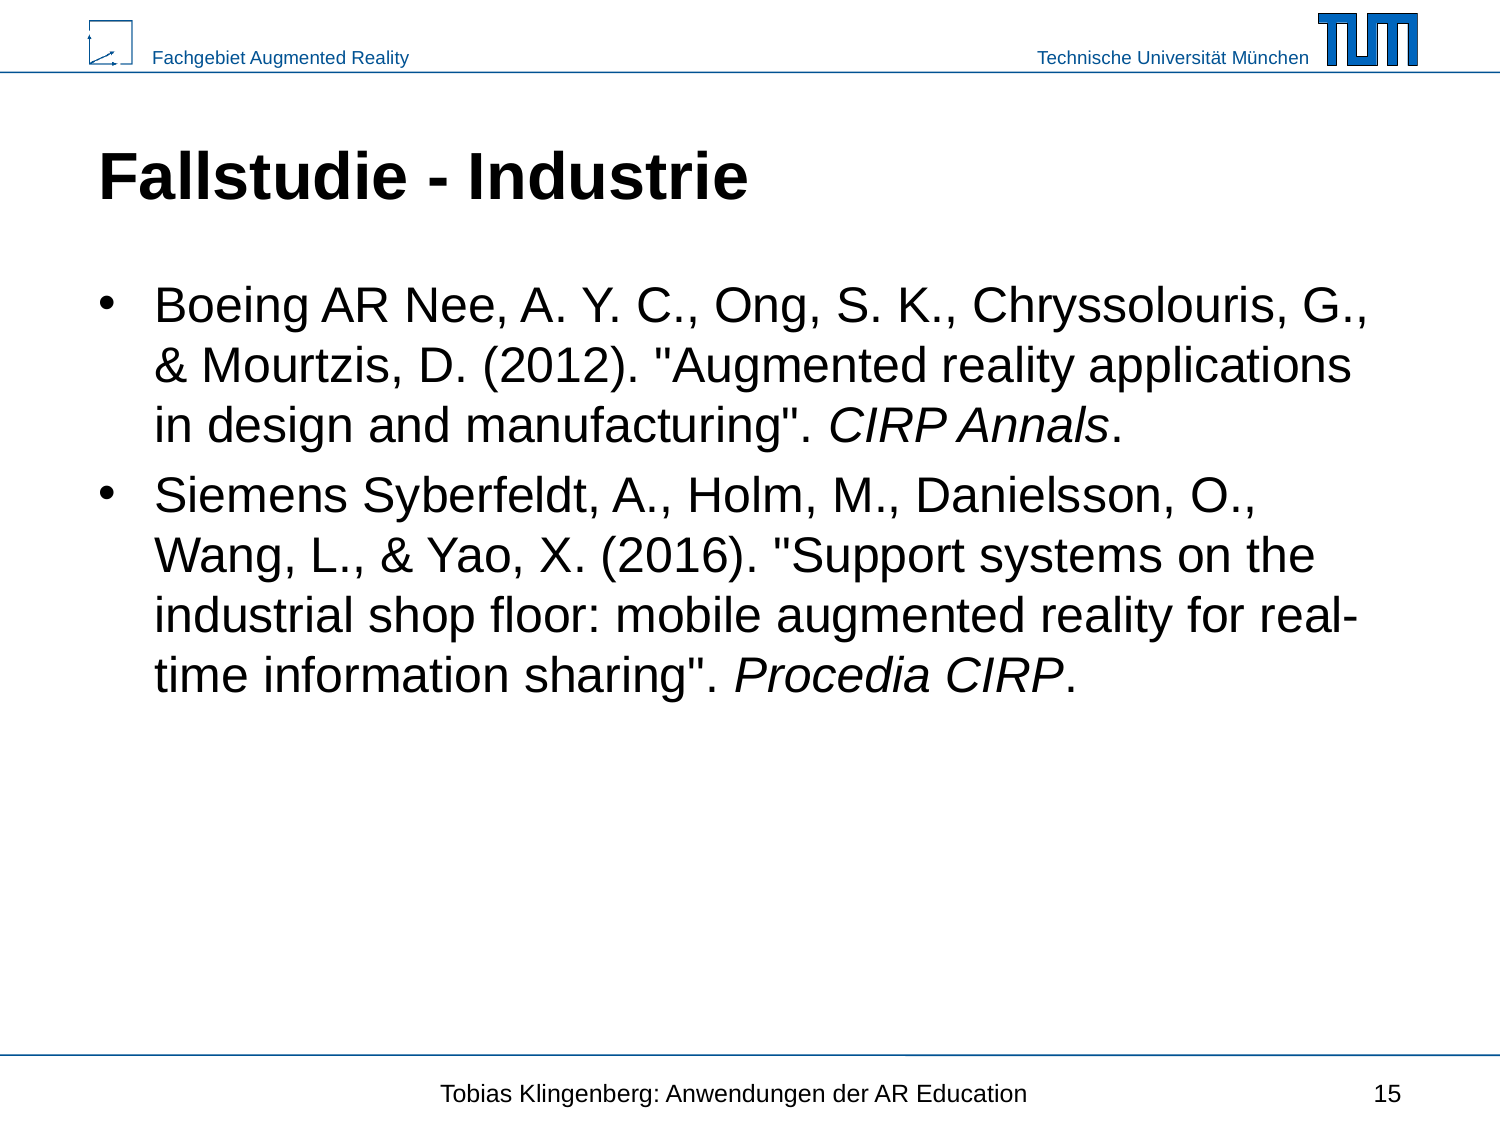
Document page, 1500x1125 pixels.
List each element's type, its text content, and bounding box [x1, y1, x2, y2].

slide_number 15 [1103, 1067, 1417, 1118]
footer Tobias Klingenberg: Anwendungen der AR Education [424, 1067, 1103, 1118]
picture [83, 14, 136, 68]
title Fallstudie - Industrie [83, 120, 1417, 221]
list Boeing AR Nee, A. Y. C., Ong, S. K., Chryssolouris, G., & Mourtzis, D. (2012). "Augmented reality applications in design and manufacturing". CIRP Annals. Siemens Syberfeldt, A., Holm, M., Danielsson, O., Wang, L., & Yao, X. (2016). "Support systems on the industrial shop floor: mobile augmented reality for real-time information sharing". Procedia CIRP. [83, 264, 1417, 1013]
